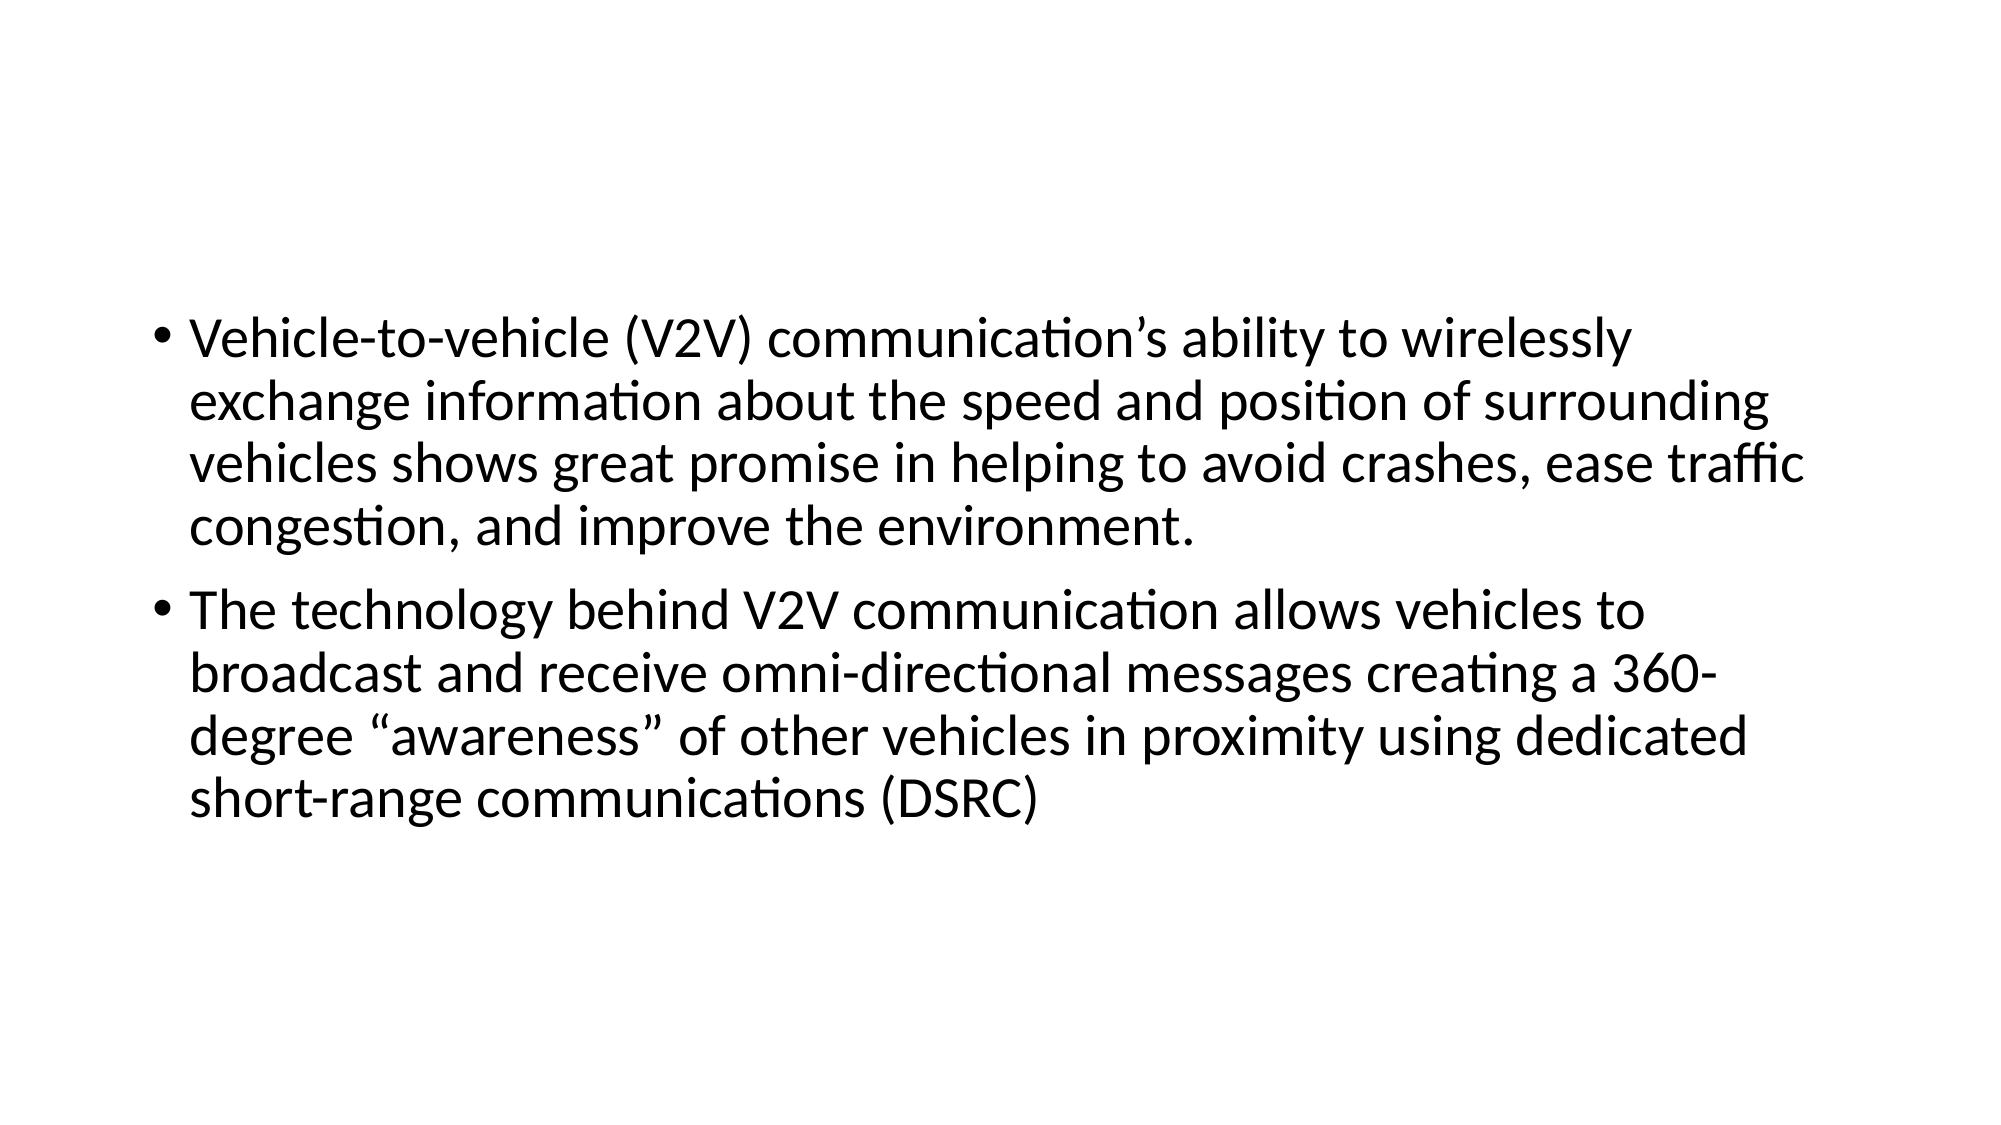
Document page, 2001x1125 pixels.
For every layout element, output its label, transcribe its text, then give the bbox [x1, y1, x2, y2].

list Vehicle-to-vehicle (V2V) communication’s ability to wirelessly exchange information about the speed and position of surrounding vehicles shows great promise in helping to avoid crashes, ease traffic congestion, and improve the environment. The technology behind V2V communication allows vehicles to broadcast and receive omni-directional messages creating a 360-degree “awareness” of other vehicles in proximity using dedicated short-range communications (DSRC) [137, 299, 1863, 1014]
